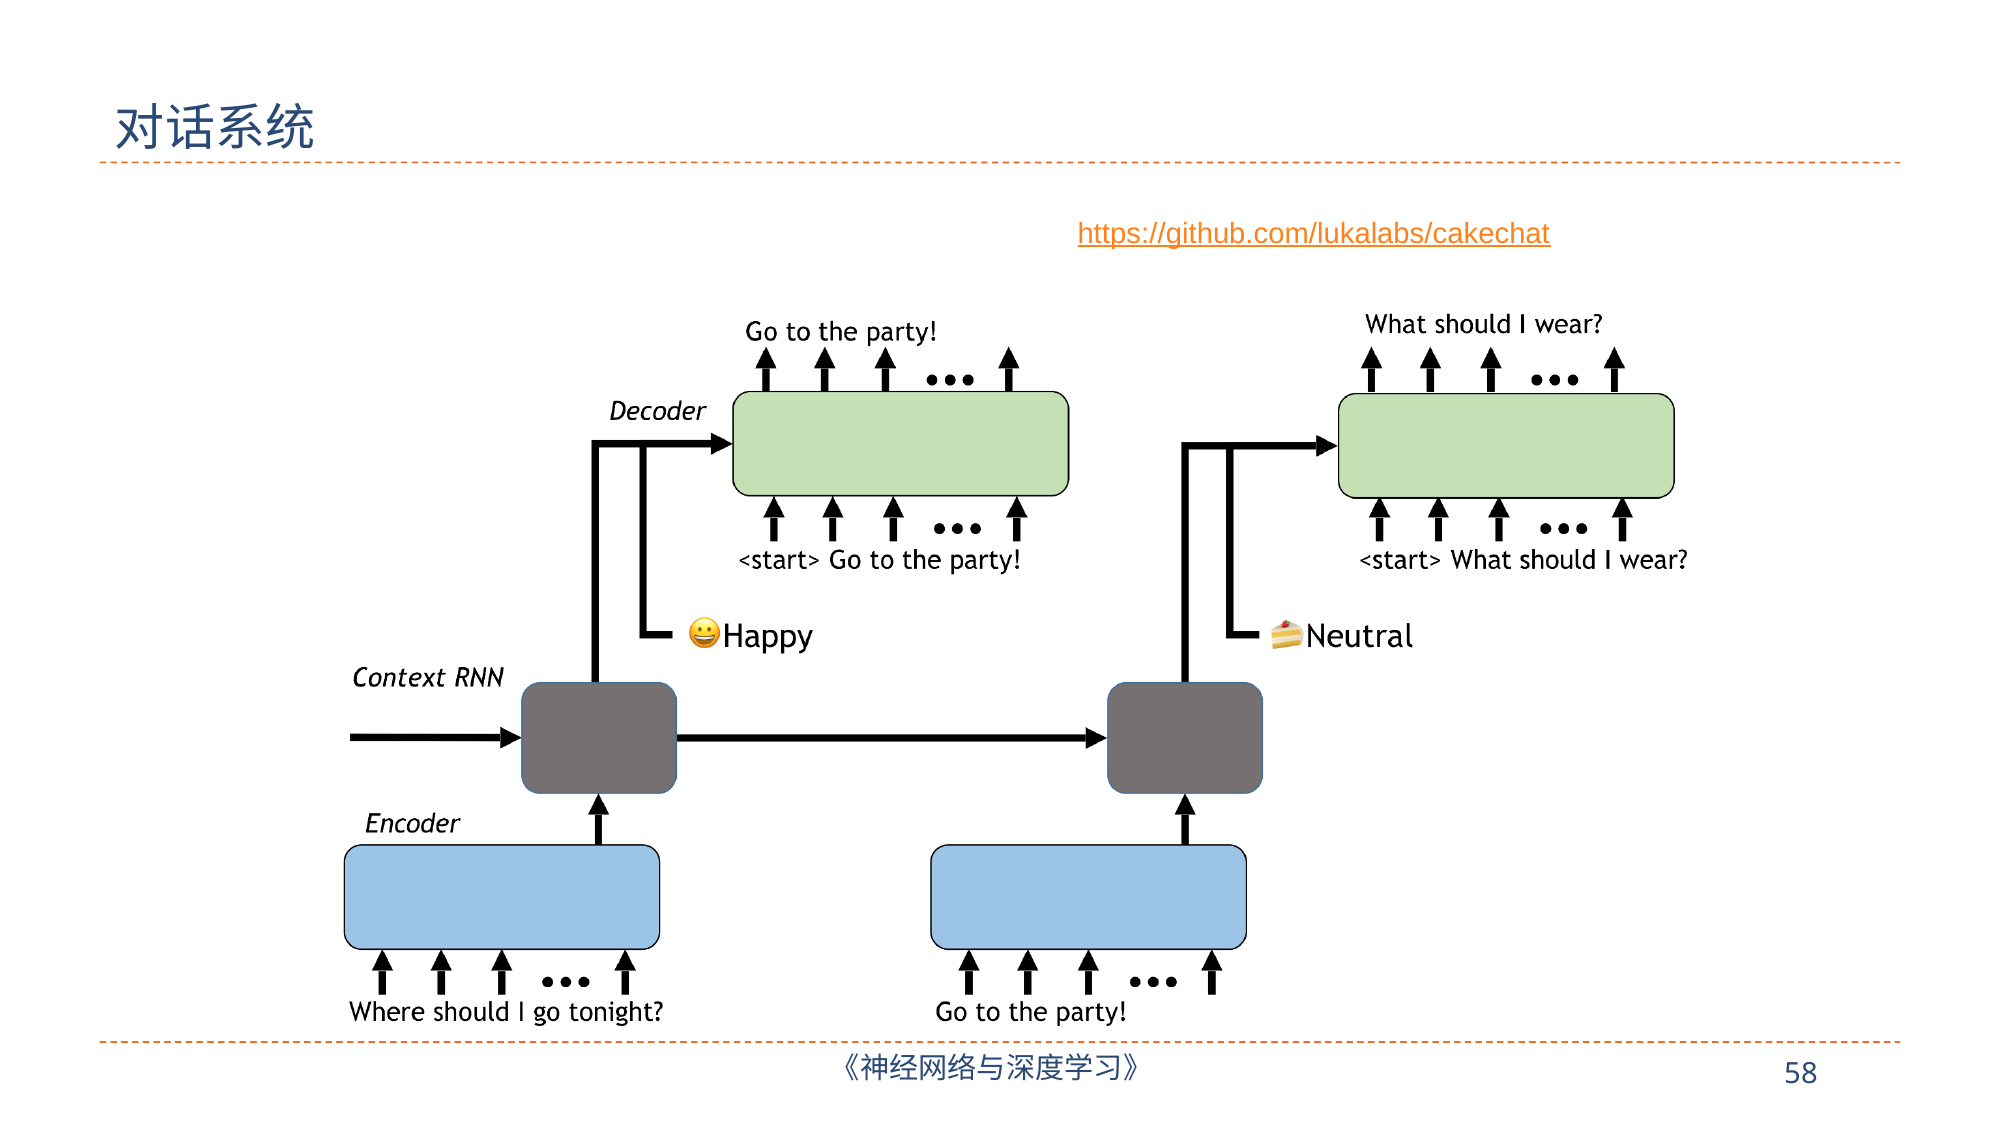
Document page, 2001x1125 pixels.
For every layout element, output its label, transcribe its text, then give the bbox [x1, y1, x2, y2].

picture [312, 237, 1726, 1033]
title 对话系统 [99, 24, 1900, 164]
text_box https://github.com/lukalabs/cakechat [1062, 207, 1566, 237]
